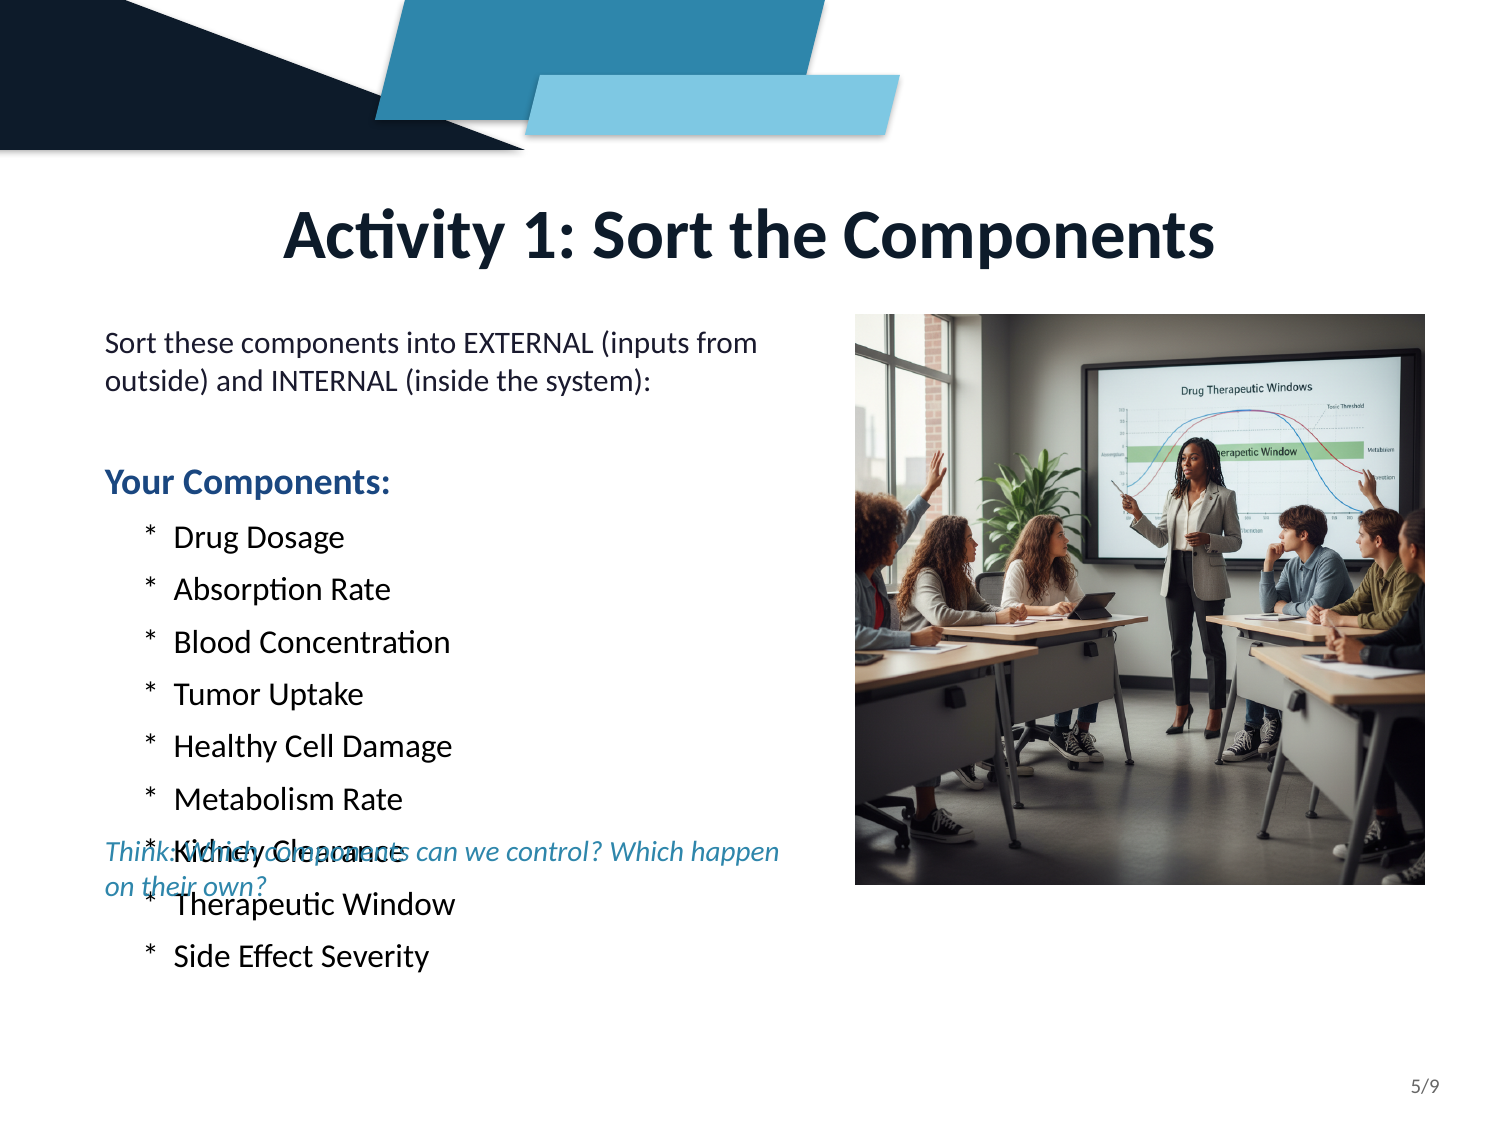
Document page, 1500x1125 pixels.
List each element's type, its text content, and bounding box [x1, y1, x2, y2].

text_box Sort these components into EXTERNAL (inputs from outside) and INTERNAL (inside the system): [89, 314, 810, 405]
text_box [374, 0, 826, 121]
text_box Activity 1: Sort the Components [268, 179, 1232, 280]
text_box Think: Which components can we control? Which happen on their own? [89, 824, 810, 910]
text_box Your Components: * Drug Dosage * Absorption Rate * Blood Concentration * Tumor Uptake * Healthy Cell Damage * Metabolism Rate * Kidney Clearance * Therapeutic Window * Side Effect Severity [89, 910, 810, 982]
text_box [524, 74, 901, 136]
text_box Your Components: * Drug Dosage * Absorption Rate * Blood Concentration * Tumor Uptake * Healthy Cell Damage * Metabolism Rate * Kidney Clearance * Therapeutic Window * Side Effect Severity [89, 449, 810, 824]
picture [854, 314, 1426, 886]
text_box [0, 0, 526, 151]
text_box 5/9 [1395, 1065, 1455, 1105]
